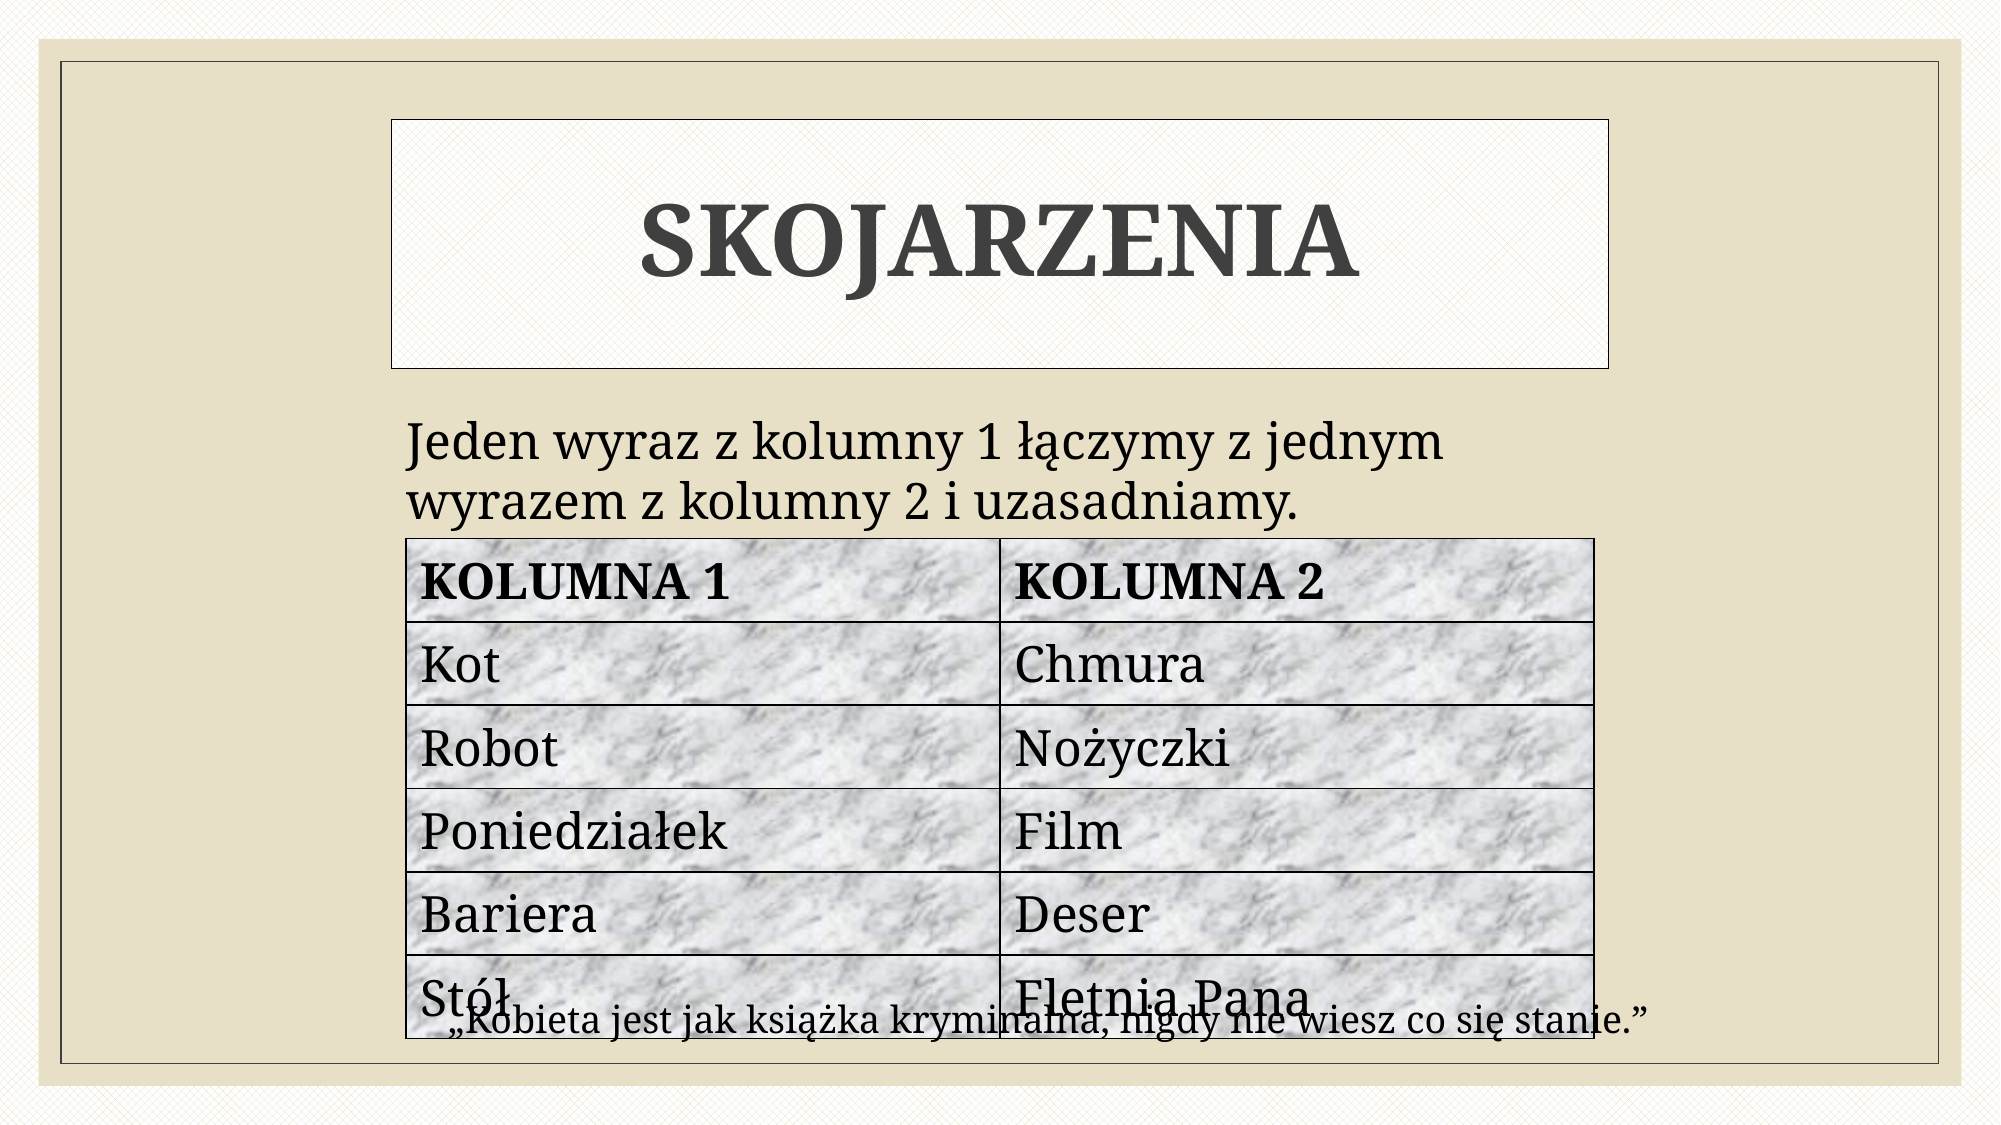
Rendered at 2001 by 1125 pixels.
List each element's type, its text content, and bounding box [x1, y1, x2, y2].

table_cell Film [1001, 789, 1593, 871]
table_cell Fletnia Pana [1001, 956, 1593, 988]
table_header KOLUMNA 2 [1001, 539, 1593, 621]
table_cell Kot [407, 623, 999, 704]
table_header KOLUMNA 1 [407, 539, 999, 621]
table_cell Bariera [407, 873, 999, 954]
table_cell Poniedziałek [407, 789, 999, 871]
text_box „Kobieta jest jak książka kryminalna, nigdy nie wiesz co się stanie.” [433, 988, 1687, 1049]
table_cell Deser [1001, 873, 1593, 954]
table_cell Nożyczki [1001, 706, 1593, 788]
table_cell Stół [407, 956, 999, 1038]
text_box Jeden wyraz z kolumny 1 łączymy z jednym wyrazem z kolumny 2 i uzasadniamy. [391, 402, 1581, 537]
title SKOJARZENIA [391, 119, 1609, 369]
table_cell Chmura [1001, 623, 1593, 704]
table_cell Robot [407, 706, 999, 788]
